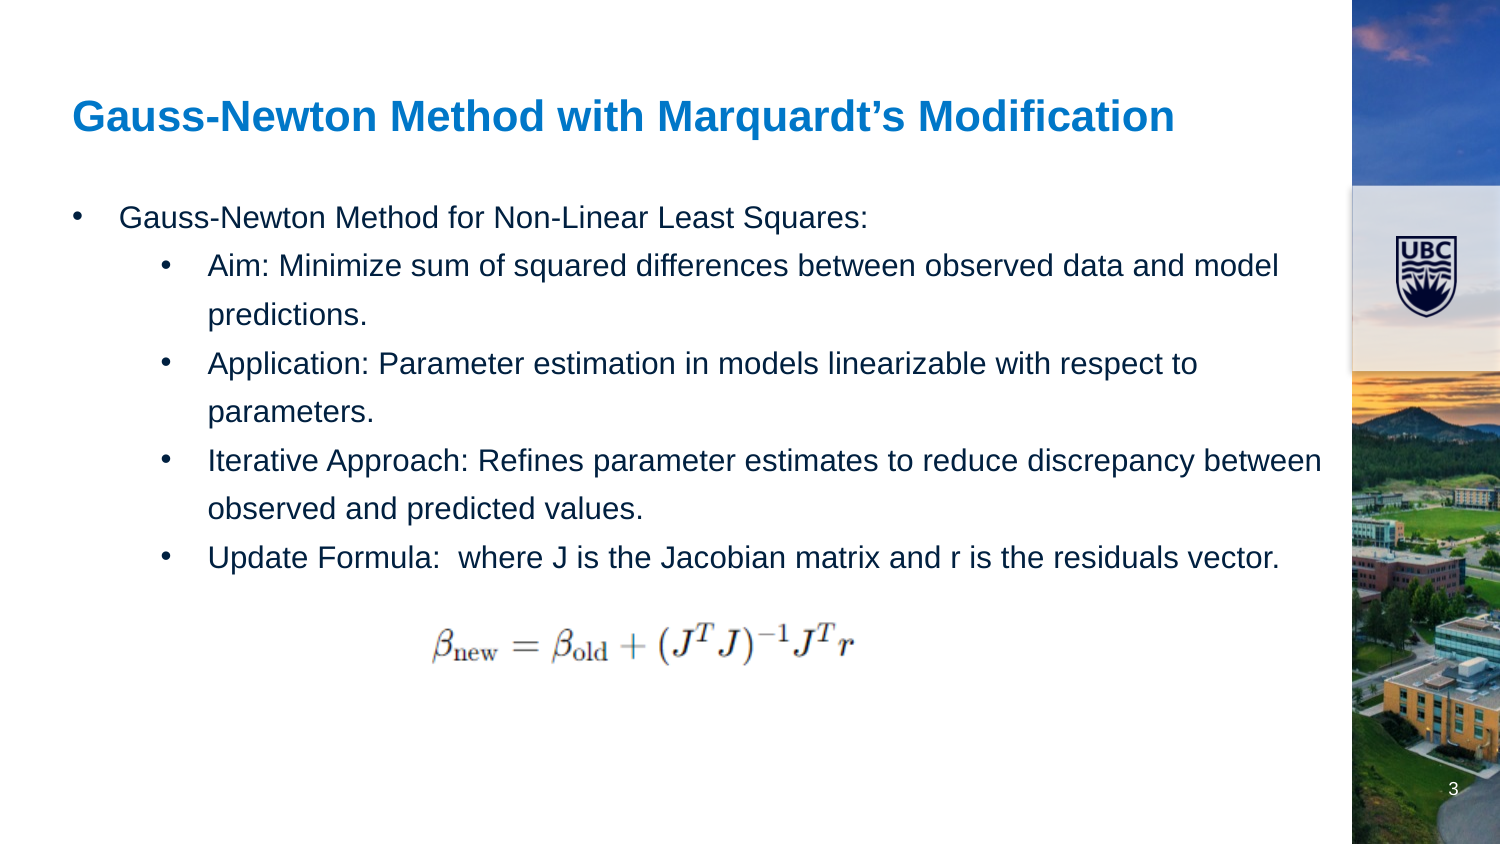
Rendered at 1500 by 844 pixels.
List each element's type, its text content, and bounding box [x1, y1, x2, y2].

picture [430, 610, 857, 672]
picture [1396, 236, 1457, 318]
picture [1352, 0, 1500, 185]
list Gauss-Newton Method for Non-Linear Least Squares: Aim: Minimize sum of squared differences between observed data and model predictions. Application: Parameter estimation in models linearizable with respect to parameters. Iterative Approach: Refines parameter estimates to reduce discrepancy between observed and predicted values. Update Formula: where J is the Jacobian matrix and r is the residuals vector. [71, 185, 1329, 788]
title Gauss-Newton Method with Marquardt’s Modification [71, 67, 1329, 170]
picture [1352, 372, 1500, 844]
